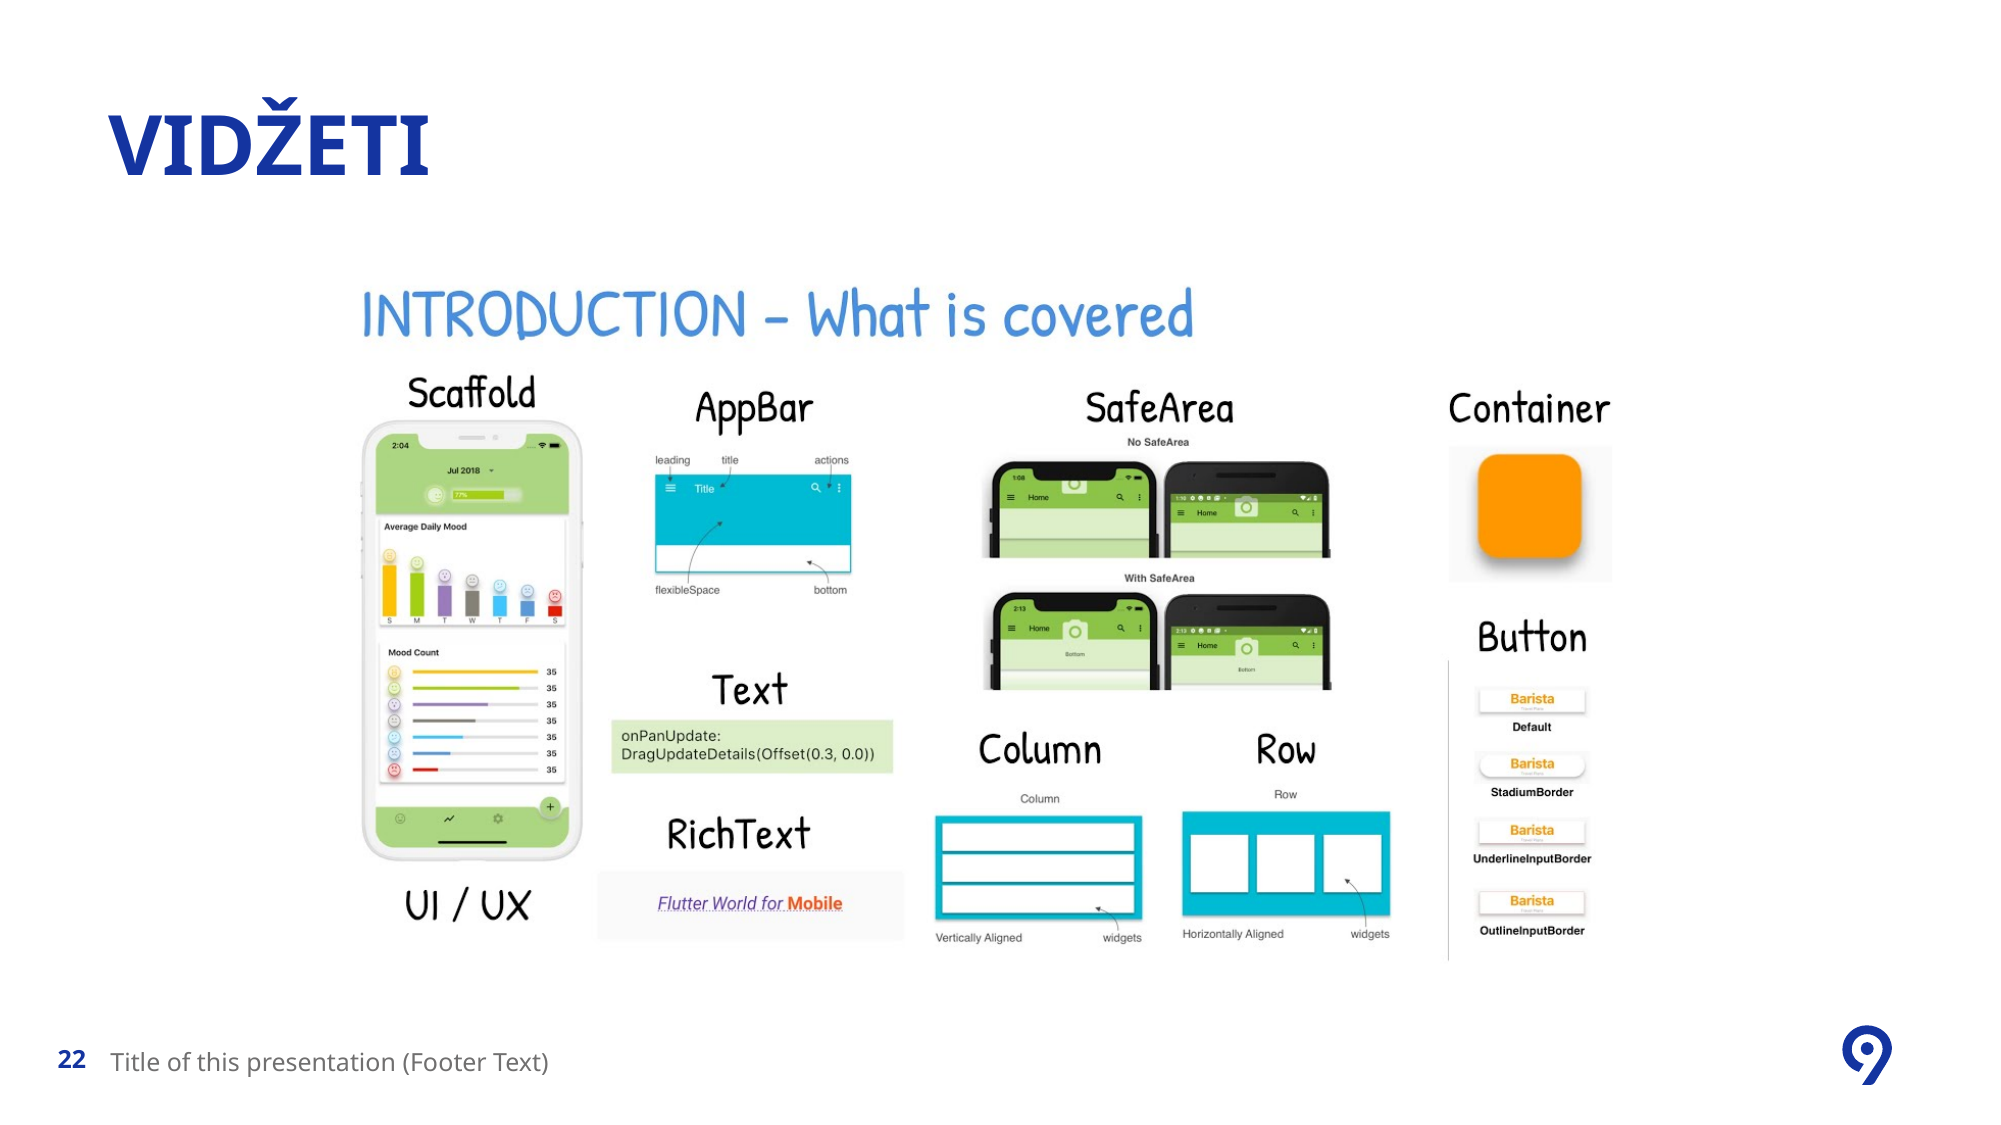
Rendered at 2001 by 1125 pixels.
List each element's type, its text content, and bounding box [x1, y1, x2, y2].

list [347, 253, 1653, 988]
slide_number 22 [57, 1045, 103, 1077]
title Vidžeti [108, 84, 1891, 225]
footer Title of this presentation (Footer Text) [110, 1045, 1573, 1077]
